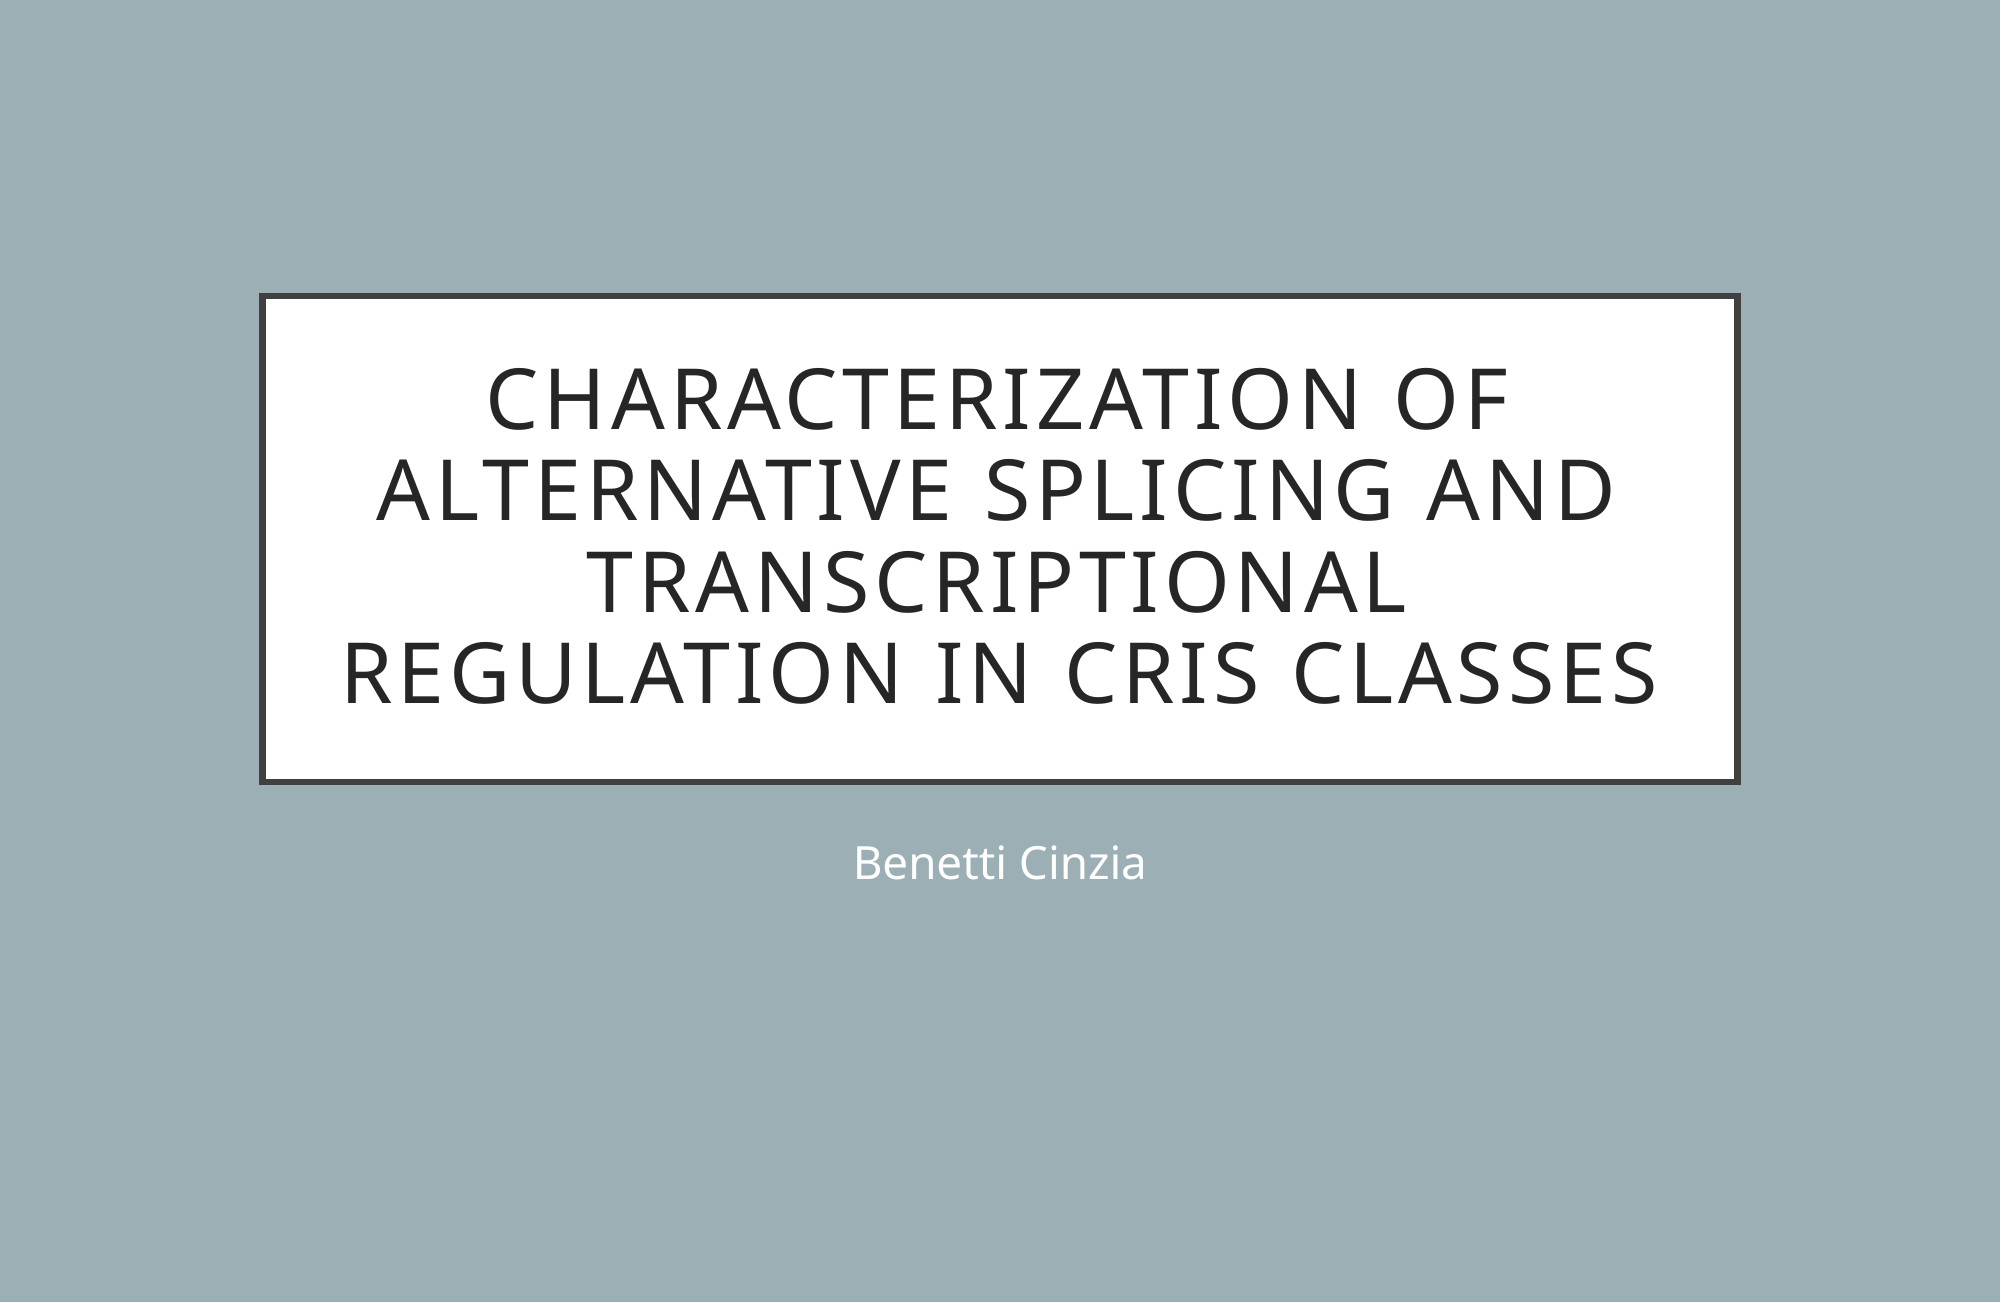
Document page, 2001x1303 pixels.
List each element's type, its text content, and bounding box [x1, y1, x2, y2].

title Characterization of alternative splicing and transcriptional regulation in CRIS classes [259, 293, 1741, 785]
subtitle Benetti Cinzia [442, 826, 1558, 1062]
